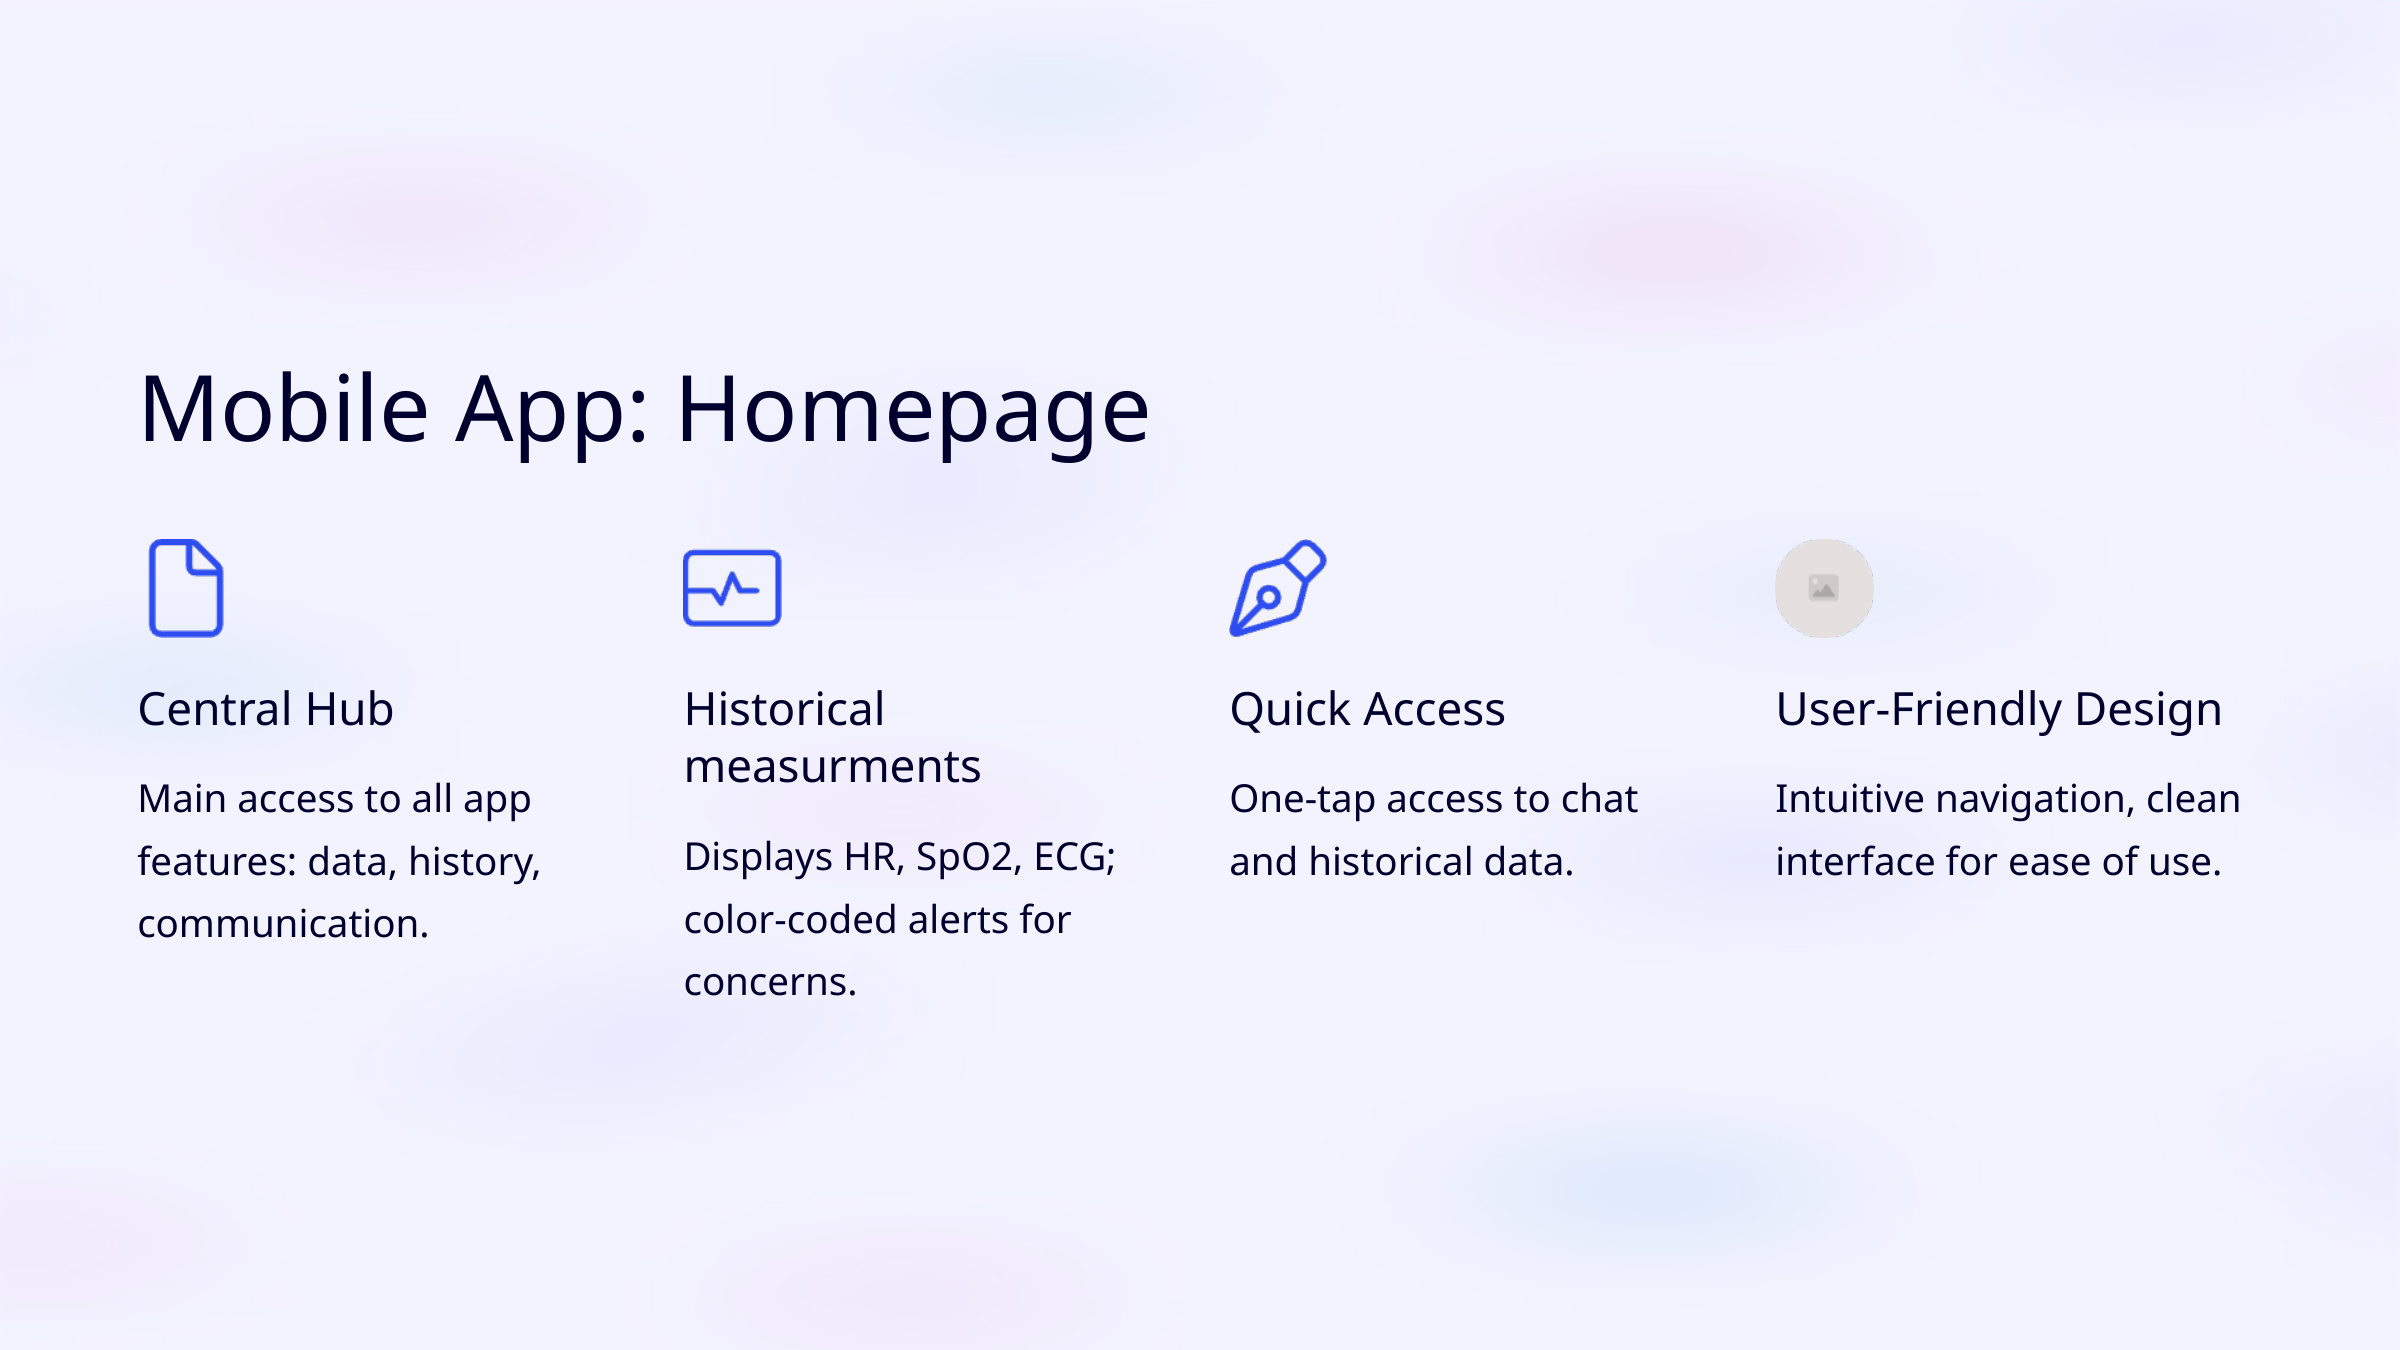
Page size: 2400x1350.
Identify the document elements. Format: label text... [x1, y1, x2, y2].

picture [1775, 539, 1874, 638]
text_box Intuitive navigation, clean interface for ease of use. [1775, 758, 2263, 884]
picture [1229, 539, 1328, 638]
text_box Central Hub [137, 676, 600, 735]
text_box User-Friendly Design [1775, 676, 2238, 735]
picture [683, 539, 782, 638]
text_box Mobile App: Homepage [137, 345, 1133, 461]
text_box Main access to all app features: data, history, communication. [137, 758, 625, 947]
picture [137, 539, 236, 638]
text_box One-tap access to chat and historical data. [1229, 758, 1717, 884]
text_box Quick Access [1229, 676, 1692, 735]
text_box Displays HR, SpO2, ECG; color-coded alerts for concerns. [683, 815, 1171, 1005]
text_box Historical measurments [683, 676, 1171, 793]
